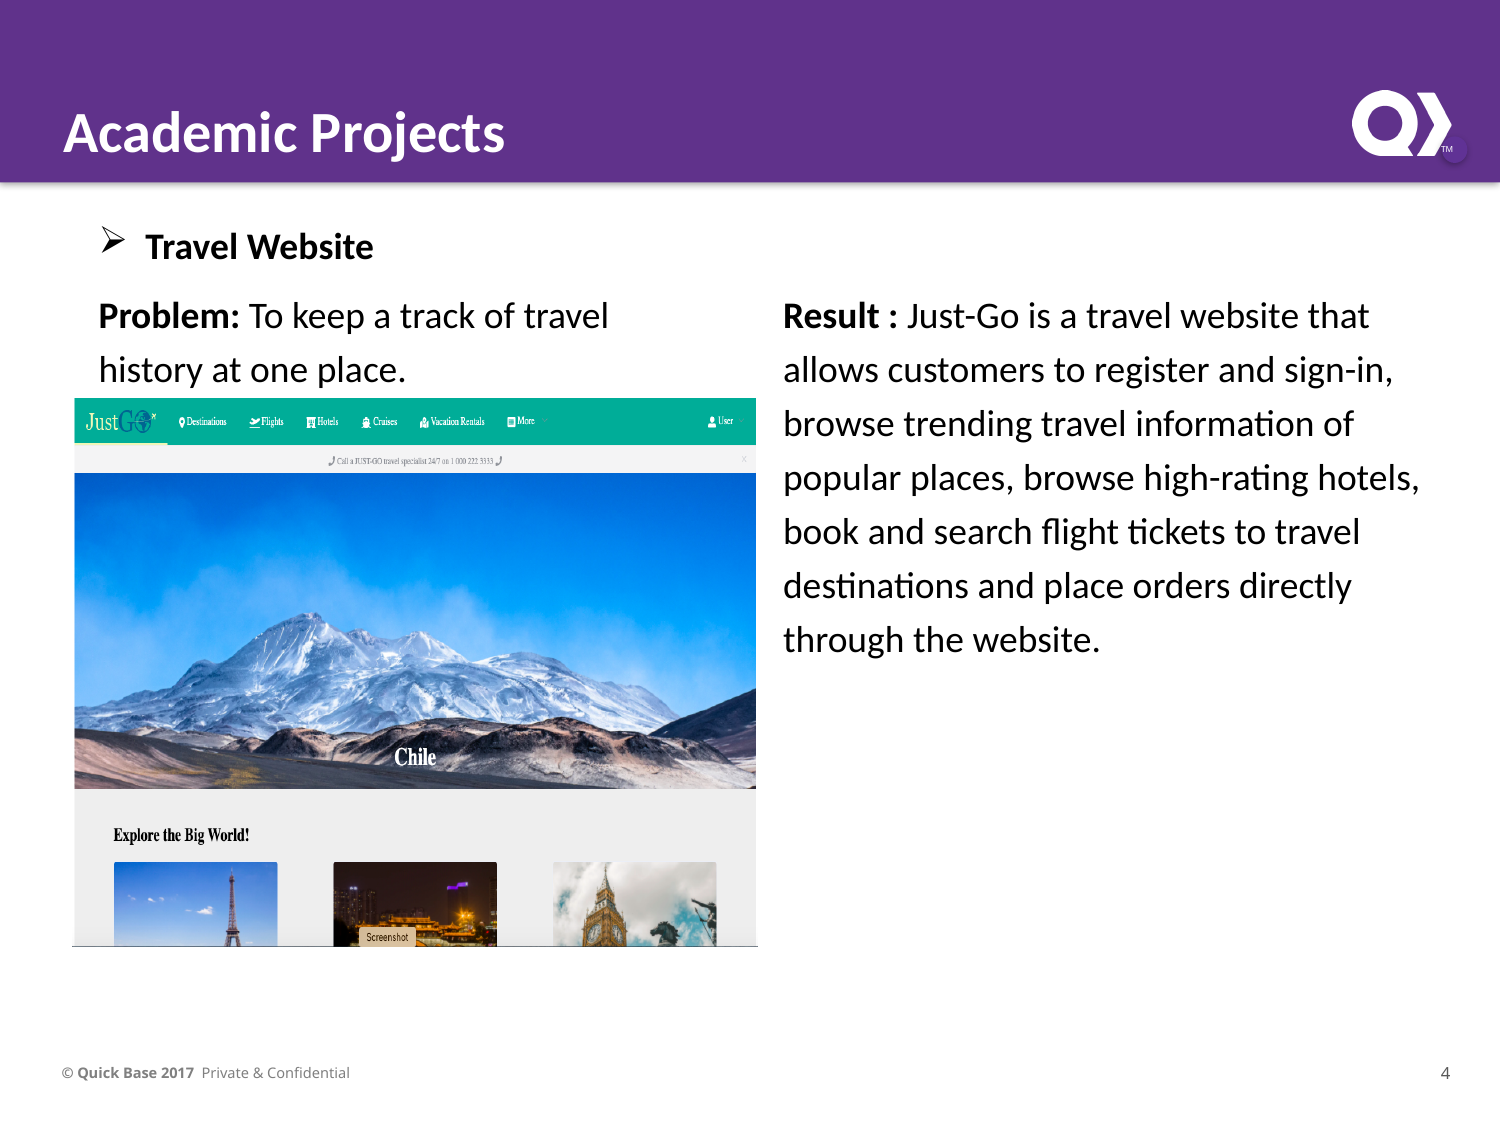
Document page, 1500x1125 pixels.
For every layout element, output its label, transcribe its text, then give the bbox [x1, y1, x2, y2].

text_box Problem: To keep a track of travel history at one place. [83, 275, 712, 394]
text_box Travel Website [83, 214, 1389, 275]
text_box Result : Just-Go is a travel website that allows customers to register and sign-in, browse trending travel information of popular places, browse high-rating hotels, book and search flight tickets to travel destinations and place orders directly through the website. [768, 274, 1453, 700]
picture [72, 395, 758, 948]
text_box Academic Projects [48, 86, 1376, 172]
picture [1376, 90, 1452, 156]
